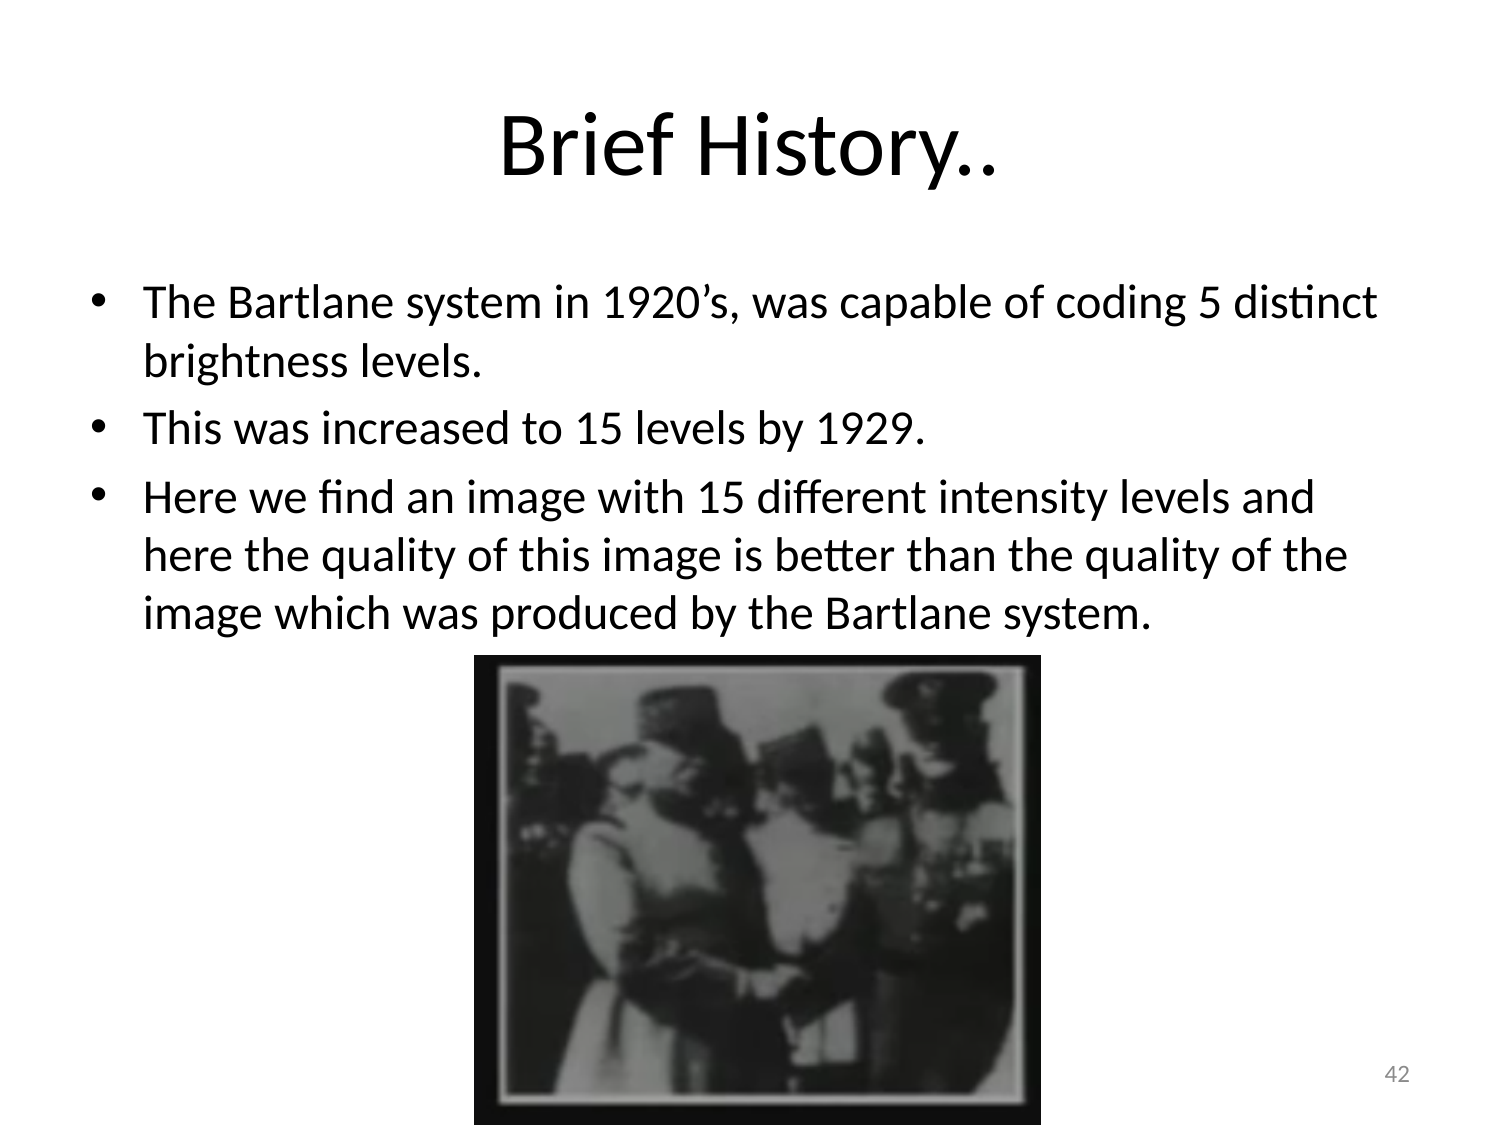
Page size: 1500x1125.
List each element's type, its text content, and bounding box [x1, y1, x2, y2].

picture [474, 655, 1041, 1125]
title Brief History.. [75, 45, 1425, 233]
slide_number 42 [1074, 1042, 1425, 1103]
list The Bartlane system in 1920’s, was capable of coding 5 distinct brightness levels. This was increased to 15 levels by 1929. Here we find an image with 15 different intensity levels and here the quality of this image is better than the quality of the image which was produced by the Bartlane system. [75, 262, 1425, 656]
